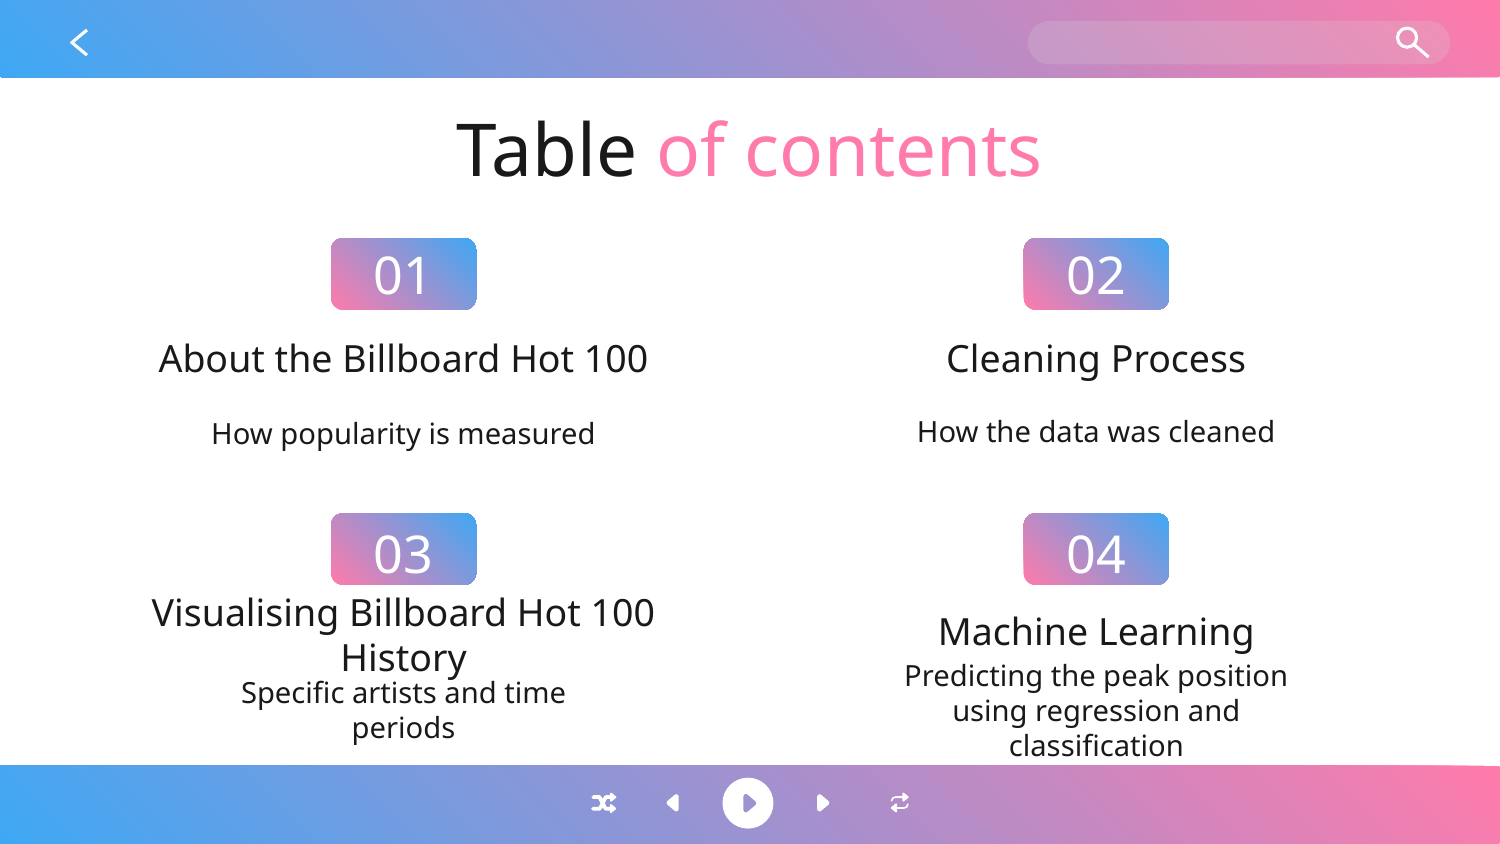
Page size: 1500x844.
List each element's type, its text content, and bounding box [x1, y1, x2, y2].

text_box [1027, 513, 1166, 517]
title 02 [1023, 238, 1169, 310]
subtitle How popularity is measured [182, 393, 625, 473]
title 03 [331, 517, 477, 589]
title 01 [331, 238, 477, 310]
title Visualising Billboard Hot 100 History [118, 594, 690, 674]
text_box [334, 513, 473, 517]
title Machine Learning [810, 594, 1382, 667]
title About the Billboard Hot 100 [118, 321, 690, 394]
subtitle How the data was cleaned [874, 391, 1318, 471]
subtitle Predicting the peak position using regression and classification [856, 669, 1337, 750]
title Table of contents [118, 88, 1382, 183]
title 04 [1023, 517, 1169, 589]
subtitle Specific artists and time periods [182, 669, 625, 750]
title Cleaning Process [810, 321, 1382, 393]
